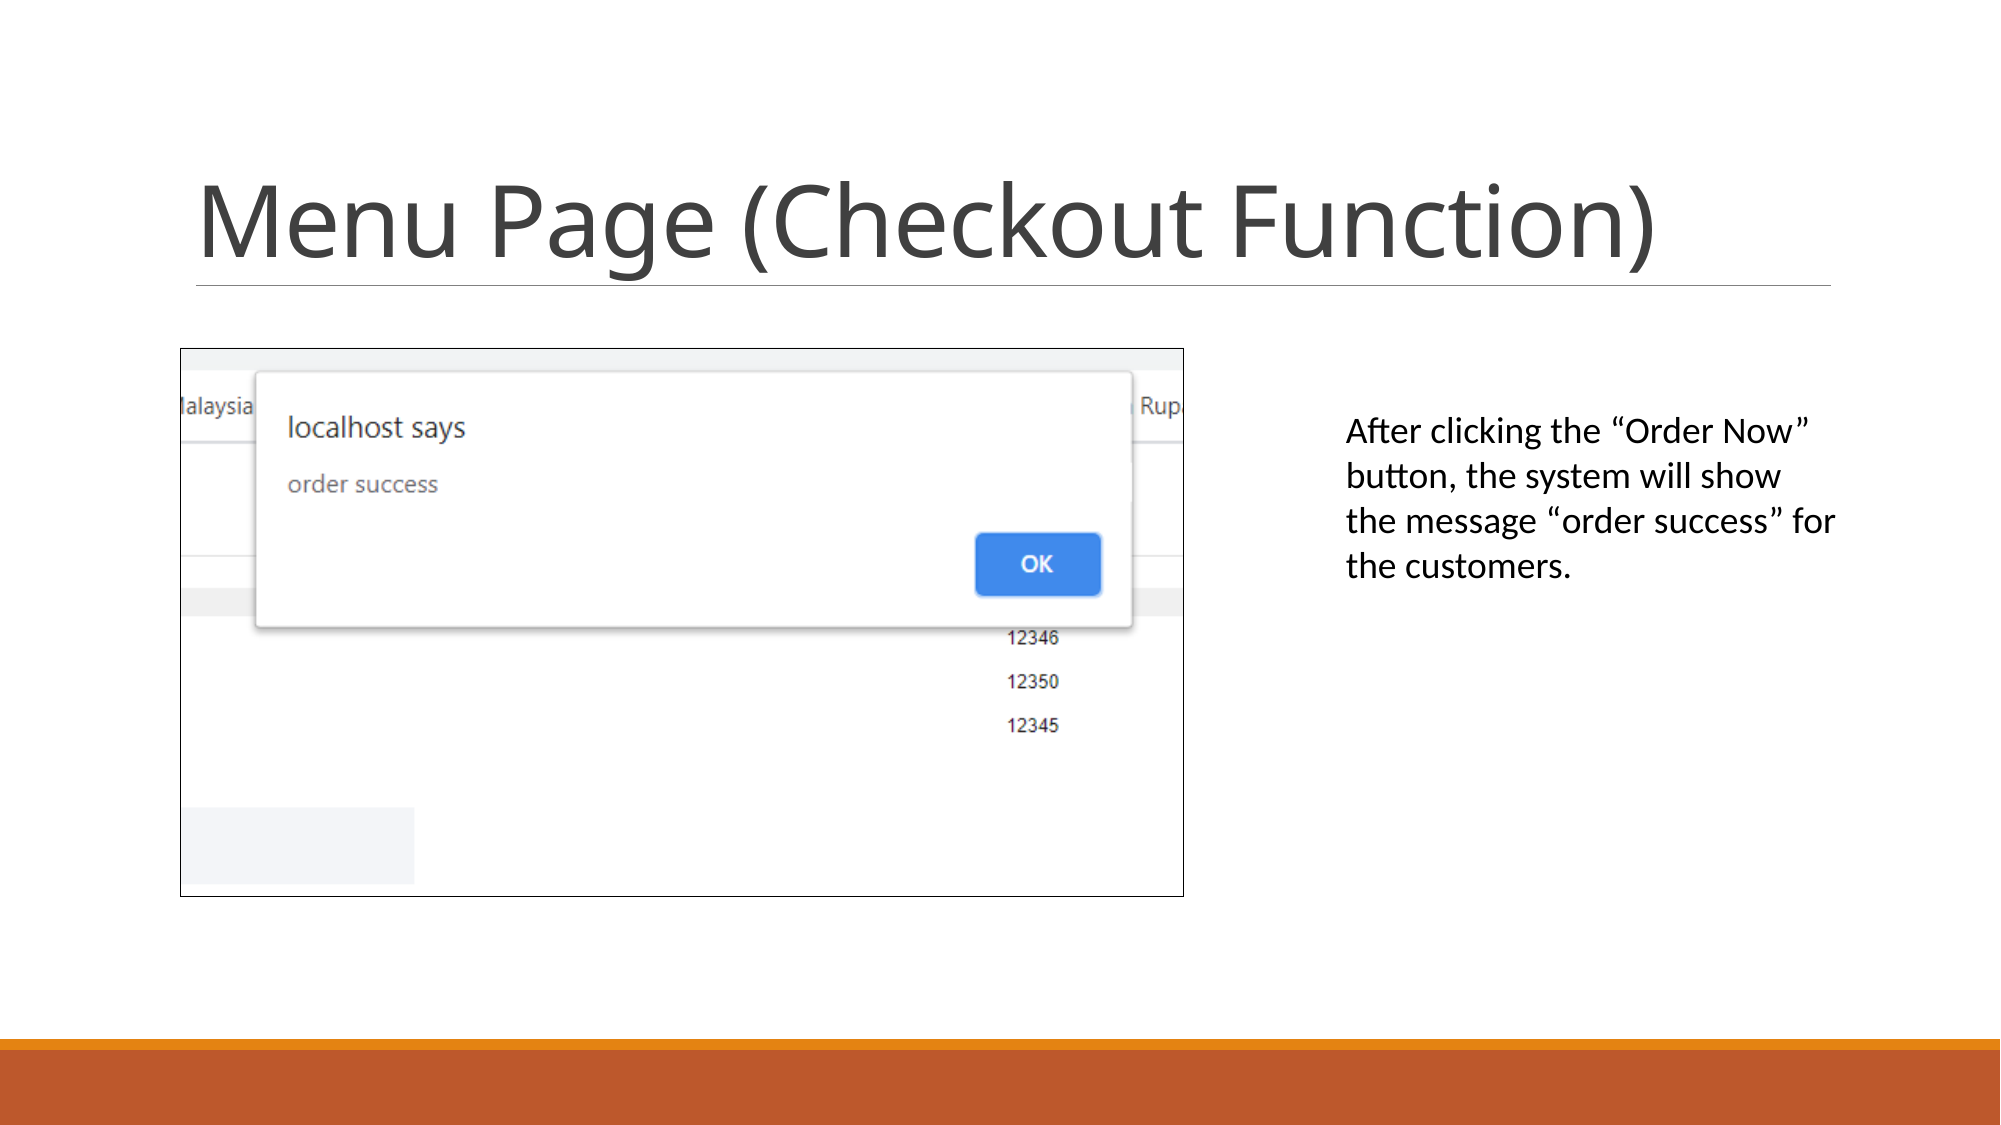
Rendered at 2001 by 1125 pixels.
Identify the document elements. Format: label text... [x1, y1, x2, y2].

text_box After clicking the “Order Now” button, the system will show the message “order success” for the customers. [1331, 398, 1854, 594]
title Menu Page (Checkout Function) [180, 47, 1830, 285]
picture [179, 347, 1184, 897]
